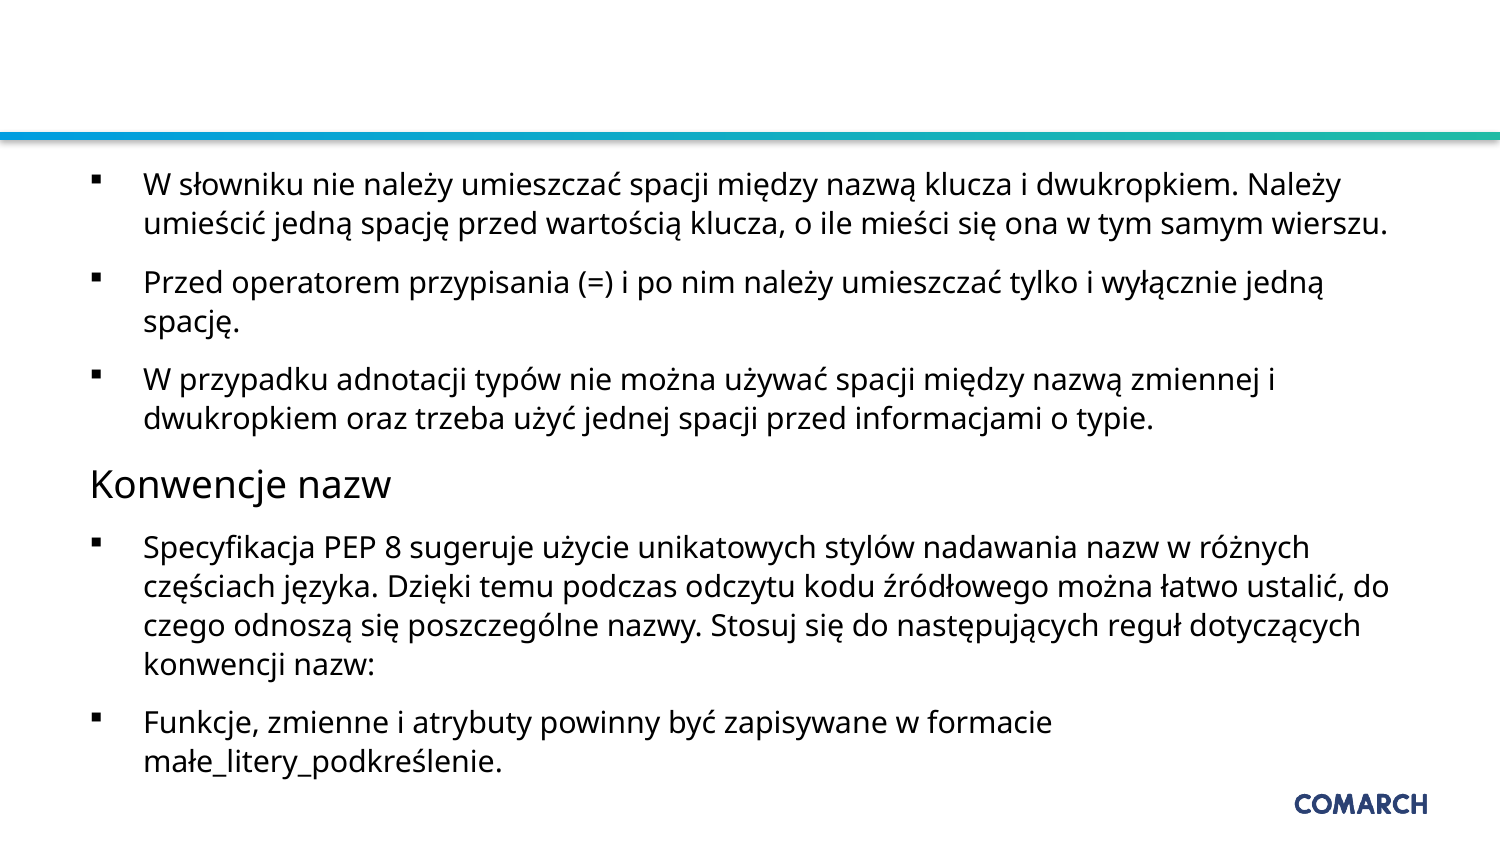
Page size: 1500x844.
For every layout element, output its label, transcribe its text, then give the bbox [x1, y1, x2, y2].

list W słowniku nie należy umieszczać spacji między nazwą klucza i dwukropkiem. Należy umieścić jedną spację przed wartością klucza, o ile mieści się ona w tym samym wierszu. Przed operatorem przypisania (=) i po nim należy umieszczać tylko i wyłącznie jedną spację. W przypadku adnotacji typów nie można używać spacji między nazwą zmiennej i dwukropkiem oraz trzeba użyć jednej spacji przed informacjami o typie. Konwencje nazw Specyfikacja PEP 8 sugeruje użycie unikatowych stylów nadawania nazw w różnych częściach języka. Dzięki temu podczas odczytu kodu źródłowego można łatwo ustalić, do czego odnoszą się poszczególne nazwy. Stosuj się do następujących reguł dotyczących konwencji nazw: Funkcje, zmienne i atrybuty powinny być zapisywane w formacie małe_litery_podkreślenie. [74, 155, 1426, 798]
picture [1294, 793, 1427, 814]
